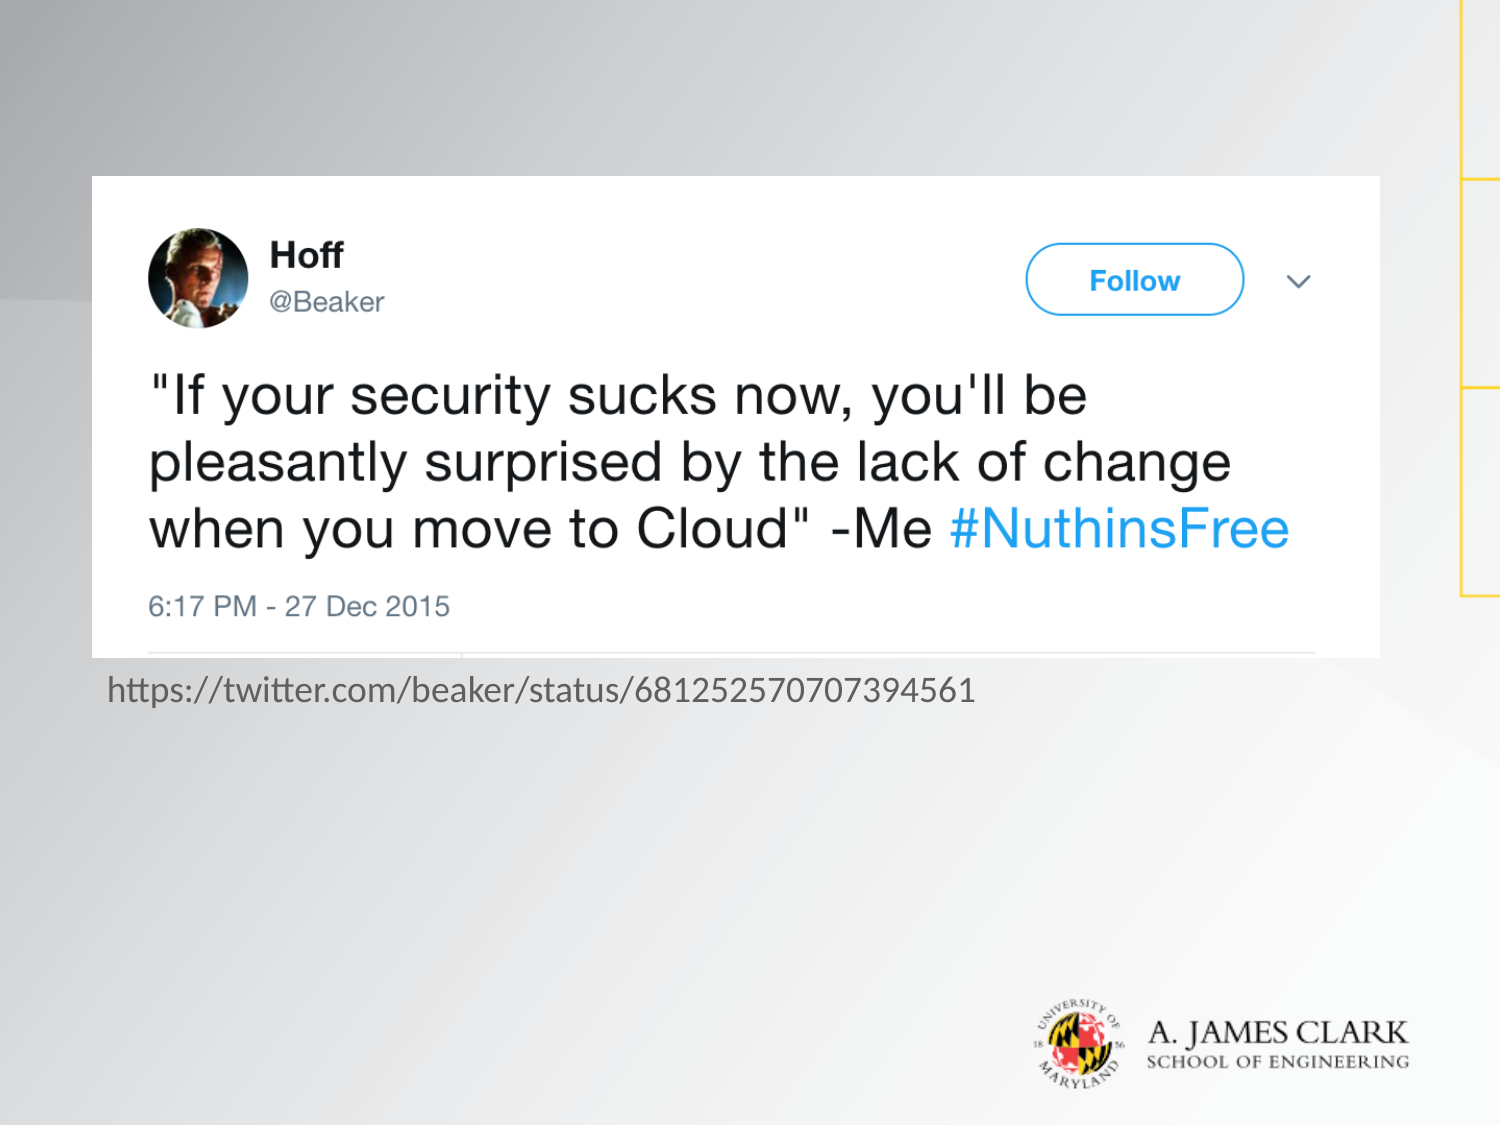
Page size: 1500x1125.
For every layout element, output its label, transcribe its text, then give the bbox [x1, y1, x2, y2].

title [75, 45, 1407, 231]
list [91, 176, 1380, 658]
text_box https://twitter.com/beaker/status/681252570707394561 [92, 666, 1061, 718]
